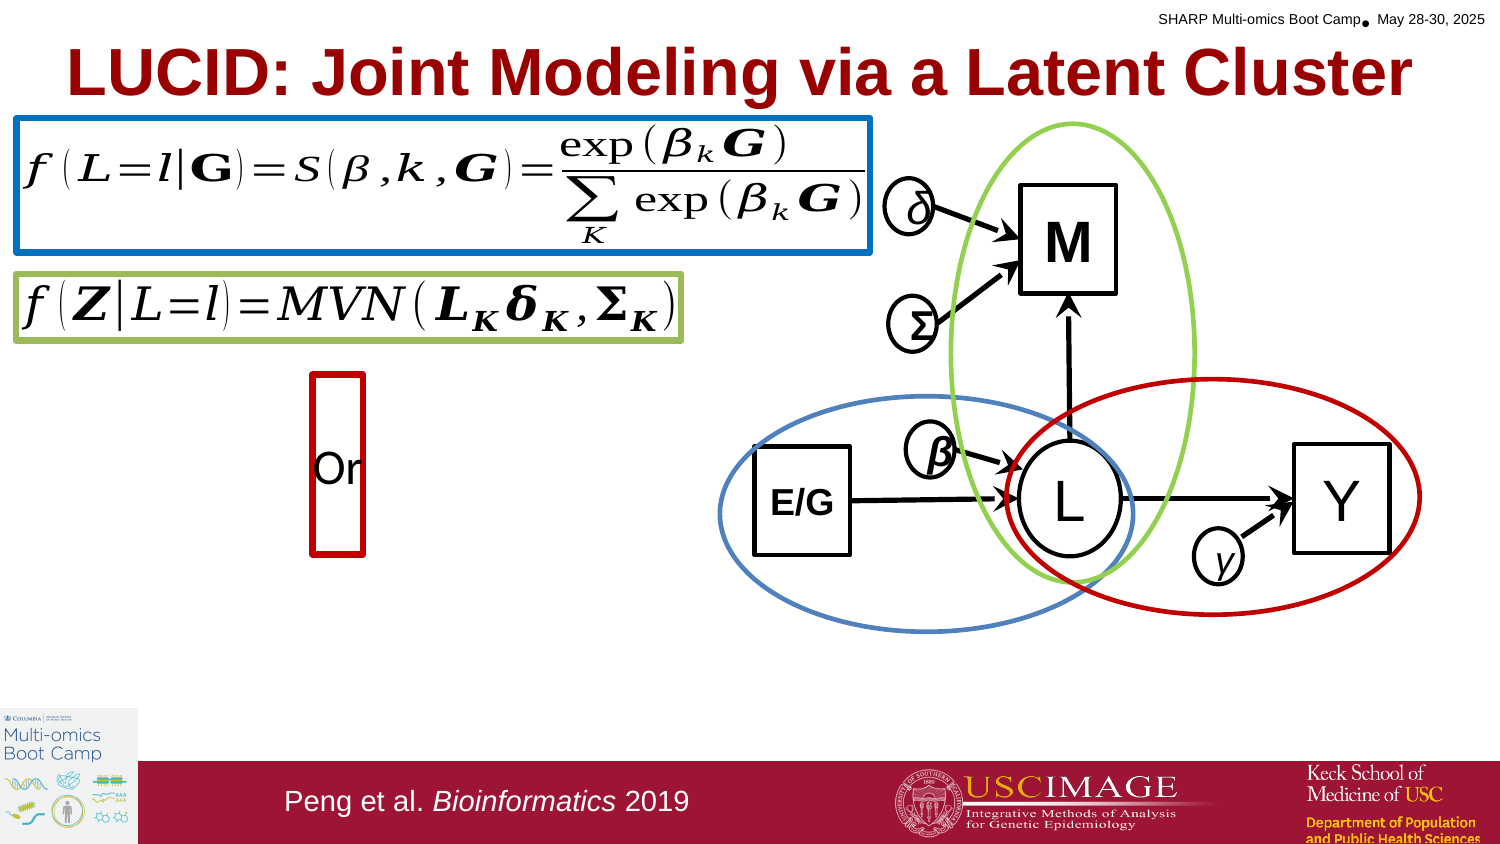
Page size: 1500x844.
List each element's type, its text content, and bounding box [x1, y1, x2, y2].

text_box Peng et al. Bioinformatics 2019 [269, 774, 705, 825]
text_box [719, 123, 1420, 632]
title LUCID: Joint Modeling via a Latent Cluster [1, 21, 1499, 130]
picture [883, 759, 1285, 844]
picture [0, 708, 138, 844]
